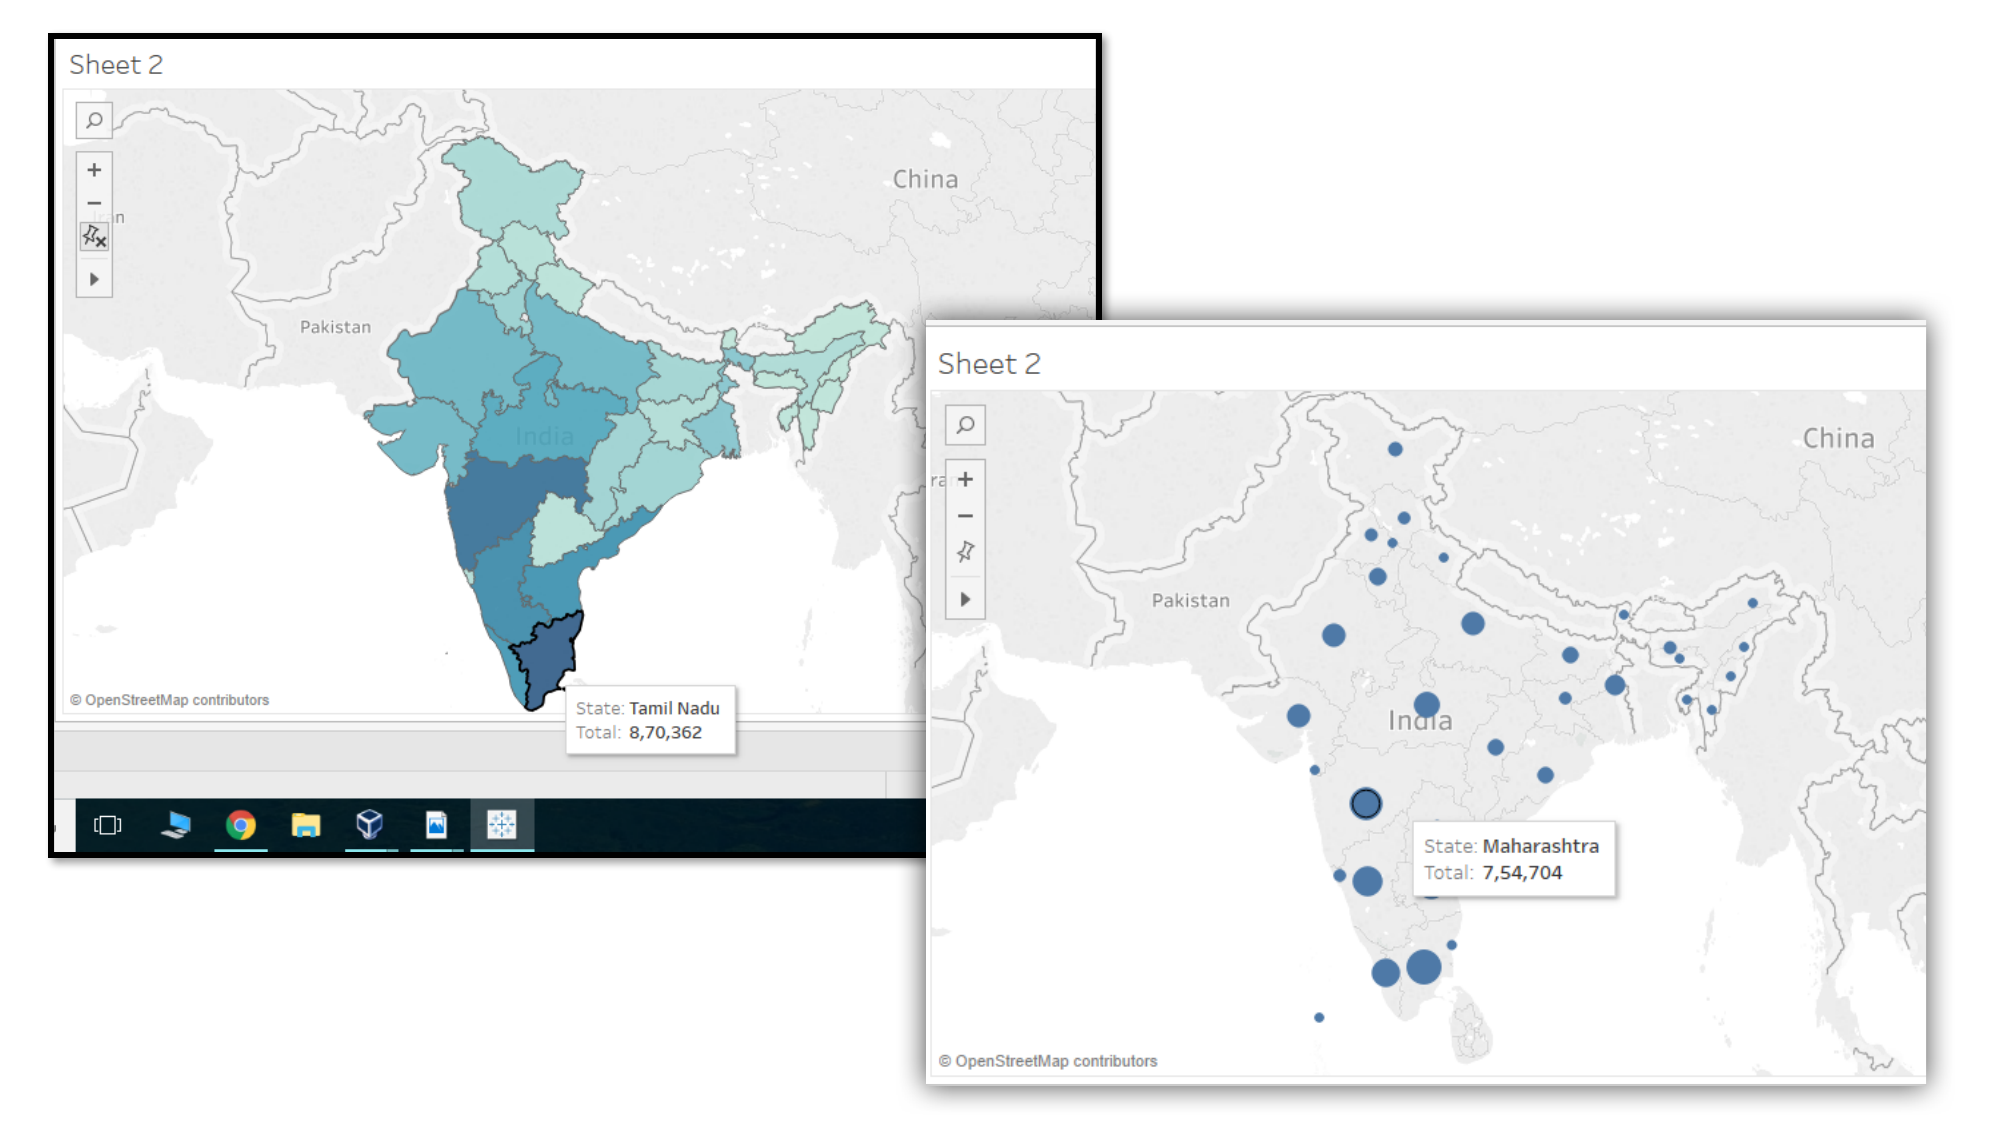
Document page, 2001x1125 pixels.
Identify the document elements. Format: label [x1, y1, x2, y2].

picture [54, 39, 1927, 1086]
